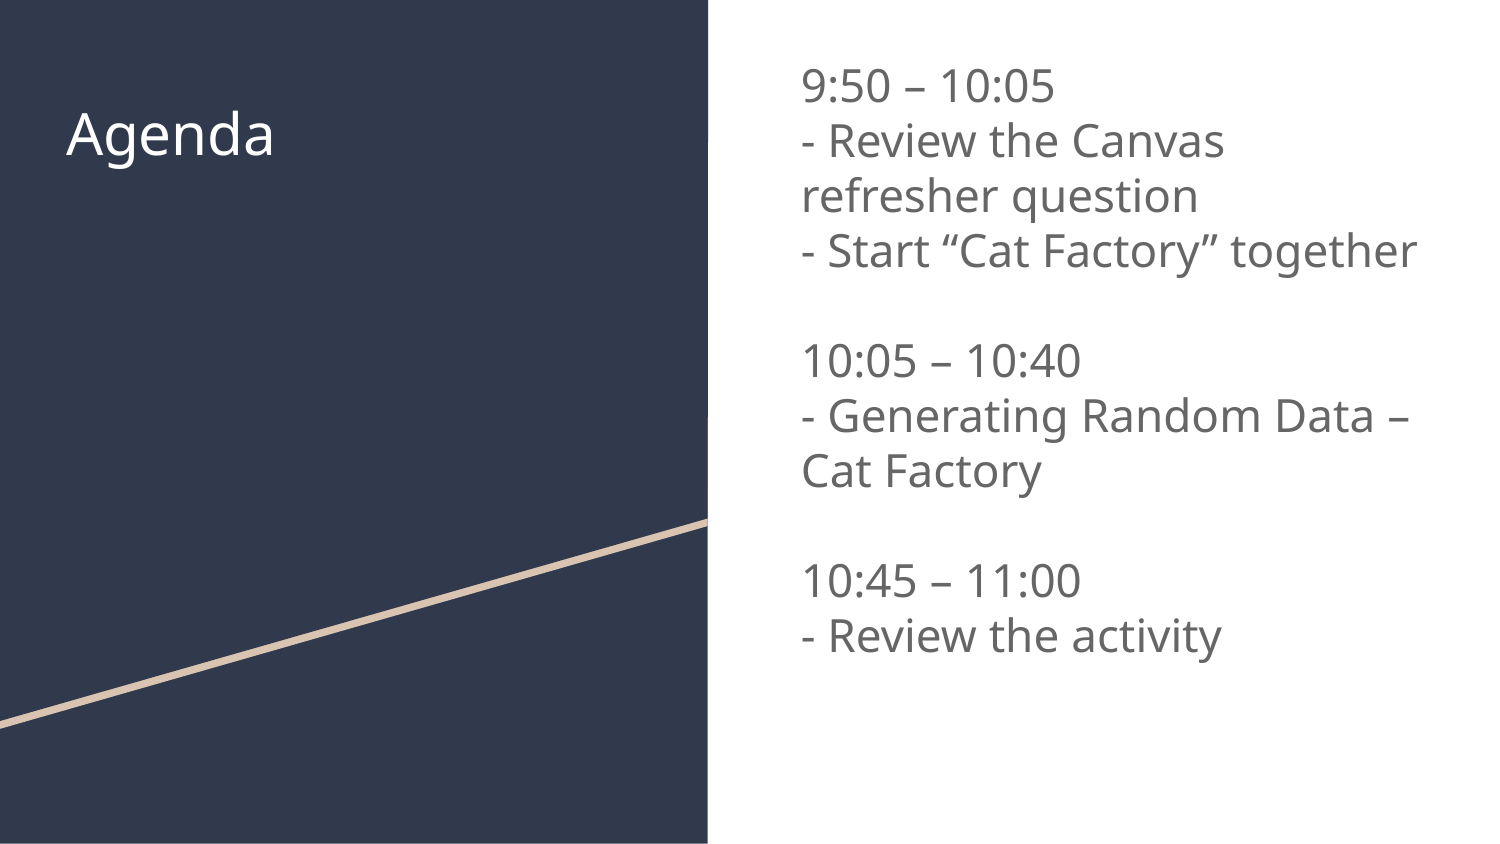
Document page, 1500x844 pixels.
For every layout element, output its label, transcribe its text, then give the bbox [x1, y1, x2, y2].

list 9:50 – 10:05 - Review the Canvas refresher question - Start “Cat Factory” together 10:05 – 10:40 - Generating Random Data – Cat Factory 10:45 – 11:00 - Review the activity [761, 42, 1446, 829]
title Agenda [51, 82, 660, 276]
